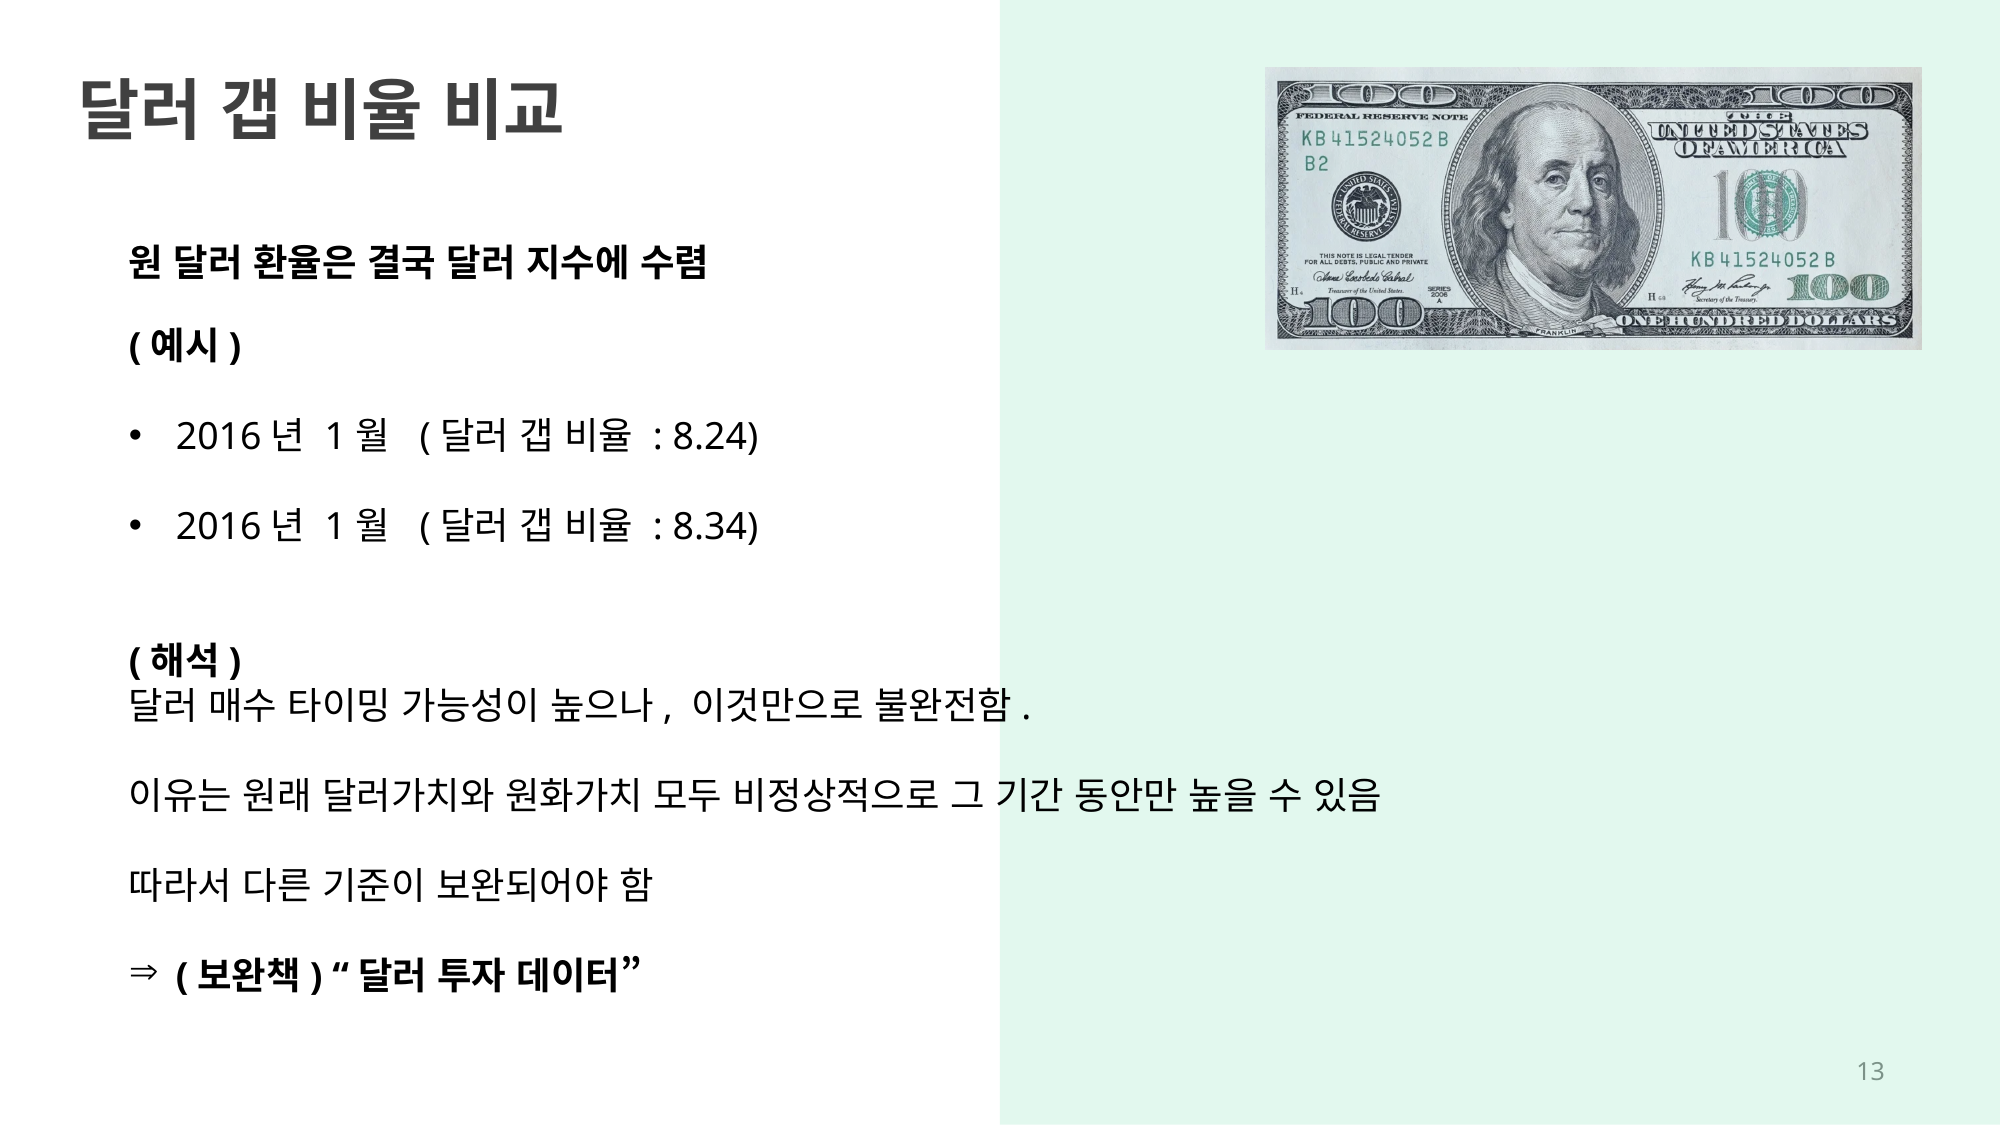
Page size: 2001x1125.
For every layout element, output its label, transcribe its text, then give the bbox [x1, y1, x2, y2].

slide_number 12 [1433, 1042, 1900, 1103]
text_box (예시) 2016년 1월 (달러 갭 비율 : 8.24) 2016년 1월 (달러 갭 비율 : 8.34) (해석) 달러 매수 타이밍 가능성이 높으나, 이것만으로 불완전함. 이유는 원래 달러가치와 원화가치 모두 비정상적으로 그 기간 동안만 높을 수 있음 따라서 다른 기준이 보완되어야 함 (보완책) “달러 투자 데이터” [114, 314, 1733, 1050]
text_box 원 달러 환율은 결국 달러 지수에 수렴 [114, 231, 1603, 292]
text_box 달러 갭 비율 비교 [78, 68, 1260, 149]
picture [1265, 67, 1922, 350]
